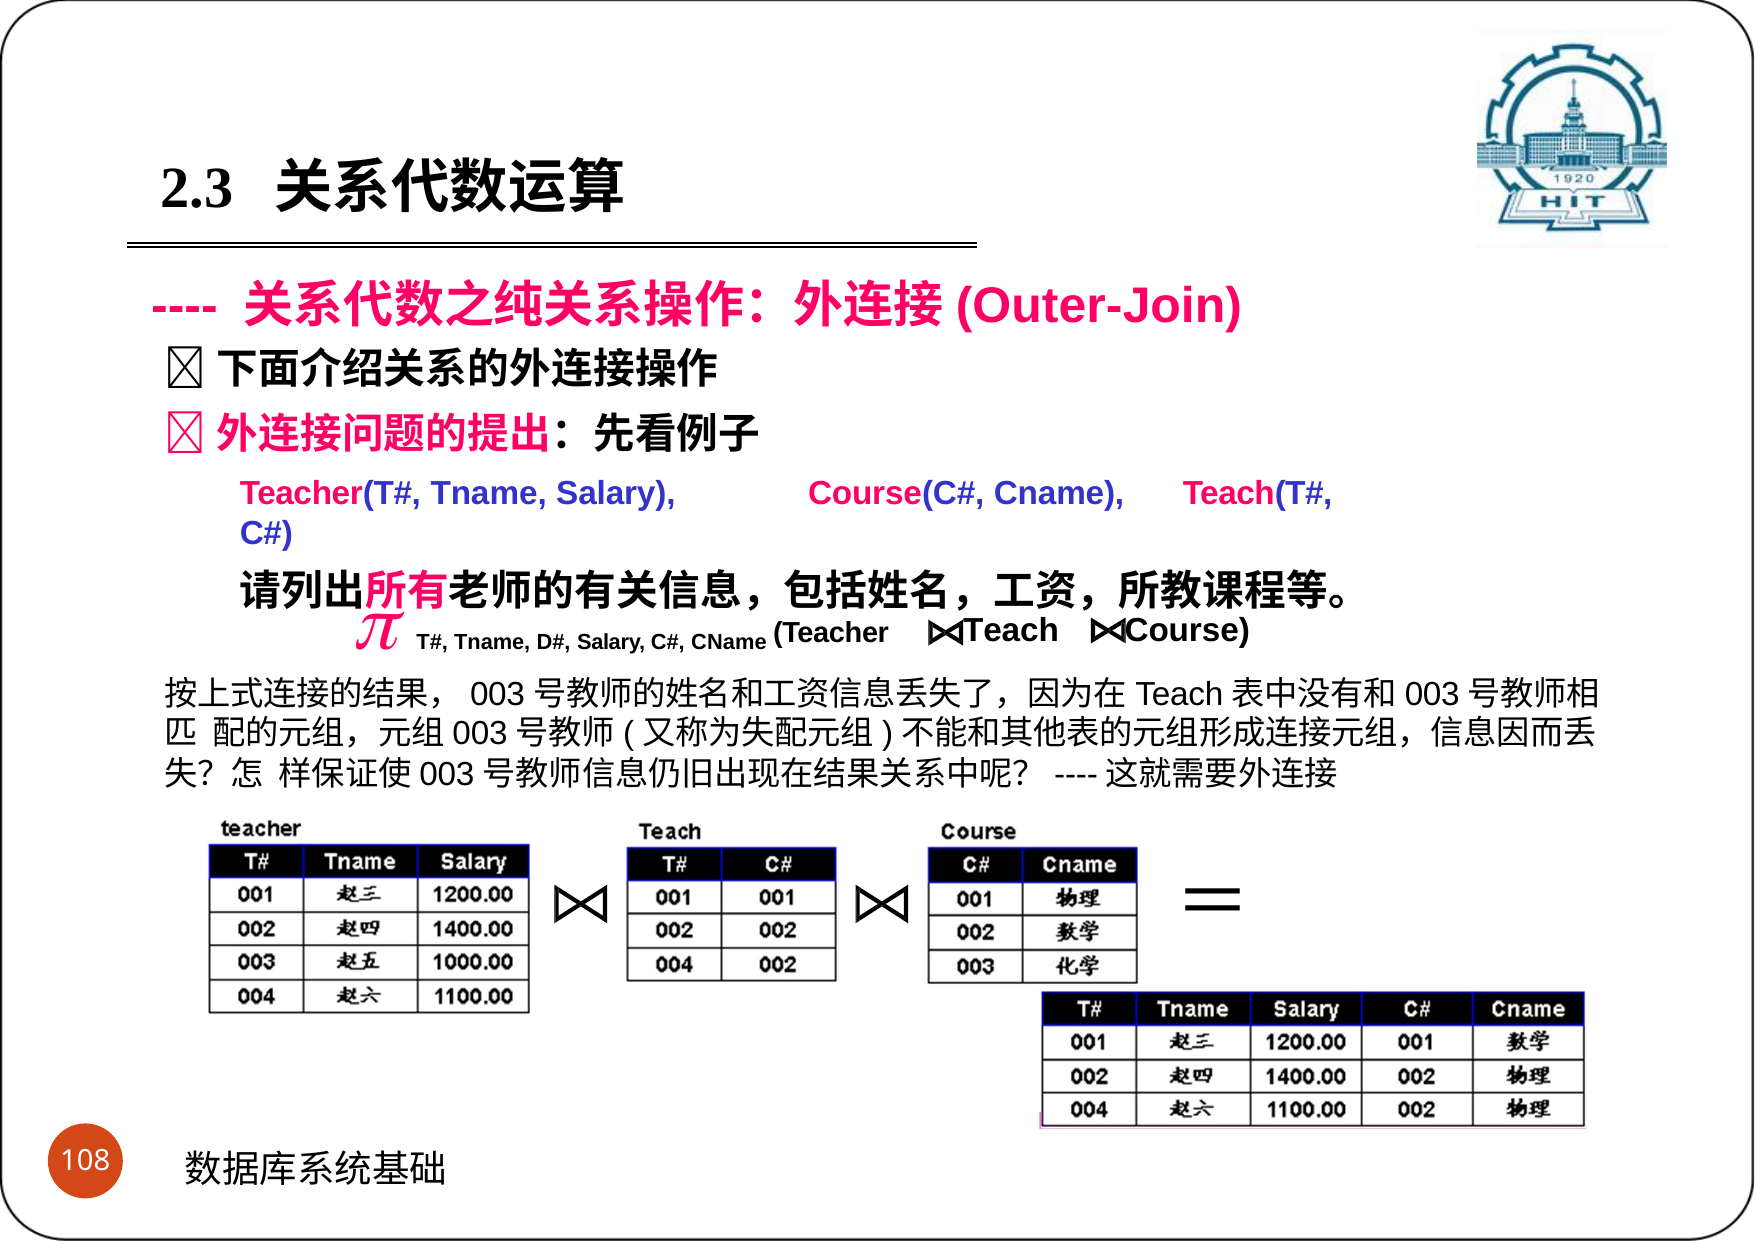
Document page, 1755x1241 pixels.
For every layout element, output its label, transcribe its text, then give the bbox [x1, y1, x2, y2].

text_box [1090, 617, 1126, 644]
text_box [1039, 989, 1587, 1130]
text_box [206, 944, 532, 1016]
text_box  T#, Tname, D#, Salary, C#, CName (Teacher [351, 570, 909, 666]
text_box 按上式连接的结果，003号教师的姓名和工资信息丢失了，因为在Teach表中没有和003号教师相匹 配的元组，元组003号教师(又称为失配元组)不能和其他表的元组形成连接元组，信息因而丢失？怎 样保证使003号教师信息仍旧出现在结果关系中呢？----这就需要外连接 ＝ [162, 671, 1612, 944]
text_box 2.3 关系代数运算 ---- 关系代数之纯关系操作：外连接(Outer-Join) 下面介绍关系的外连接操作 外连接问题的提出：先看例子 Teacher(T#, Tname, Salary), Course(C#, Cname), Teach(T#, C#) 请列出所有老师的有关信息，包括姓名，工资，所教课程等。 [149, 148, 1374, 614]
picture [0, 0, 1755, 1241]
text_box [855, 884, 909, 924]
text_box [928, 619, 964, 646]
text_box Teach Course) [961, 607, 1251, 648]
text_box [625, 944, 839, 984]
text_box [926, 944, 1140, 986]
